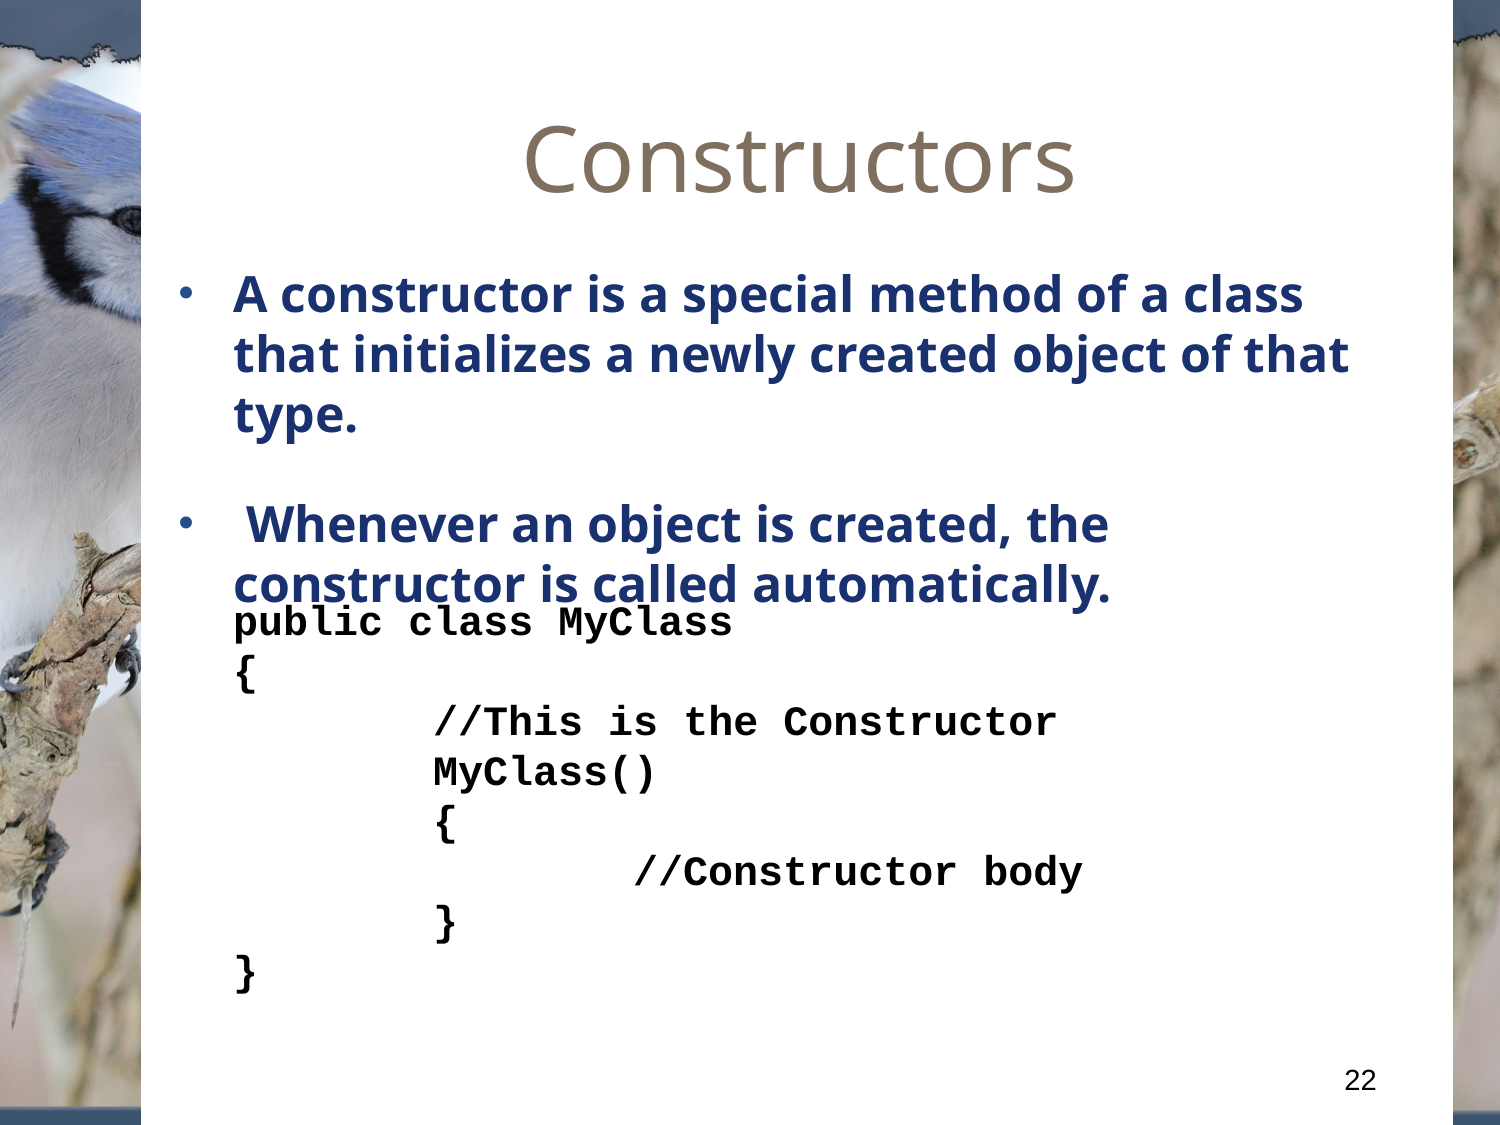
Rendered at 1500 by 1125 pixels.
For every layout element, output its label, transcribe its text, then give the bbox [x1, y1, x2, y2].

text_box public class MyClass { //This is the Constructor MyClass() { //Constructor body } } [218, 586, 1117, 1001]
text_box A constructor is a special method of a class that initializes a newly created object of that type. Whenever an object is created, the constructor is called automatically. [162, 255, 1373, 621]
title Constructors [162, 62, 1438, 250]
picture [1453, 0, 1500, 1125]
picture [0, 0, 141, 1125]
